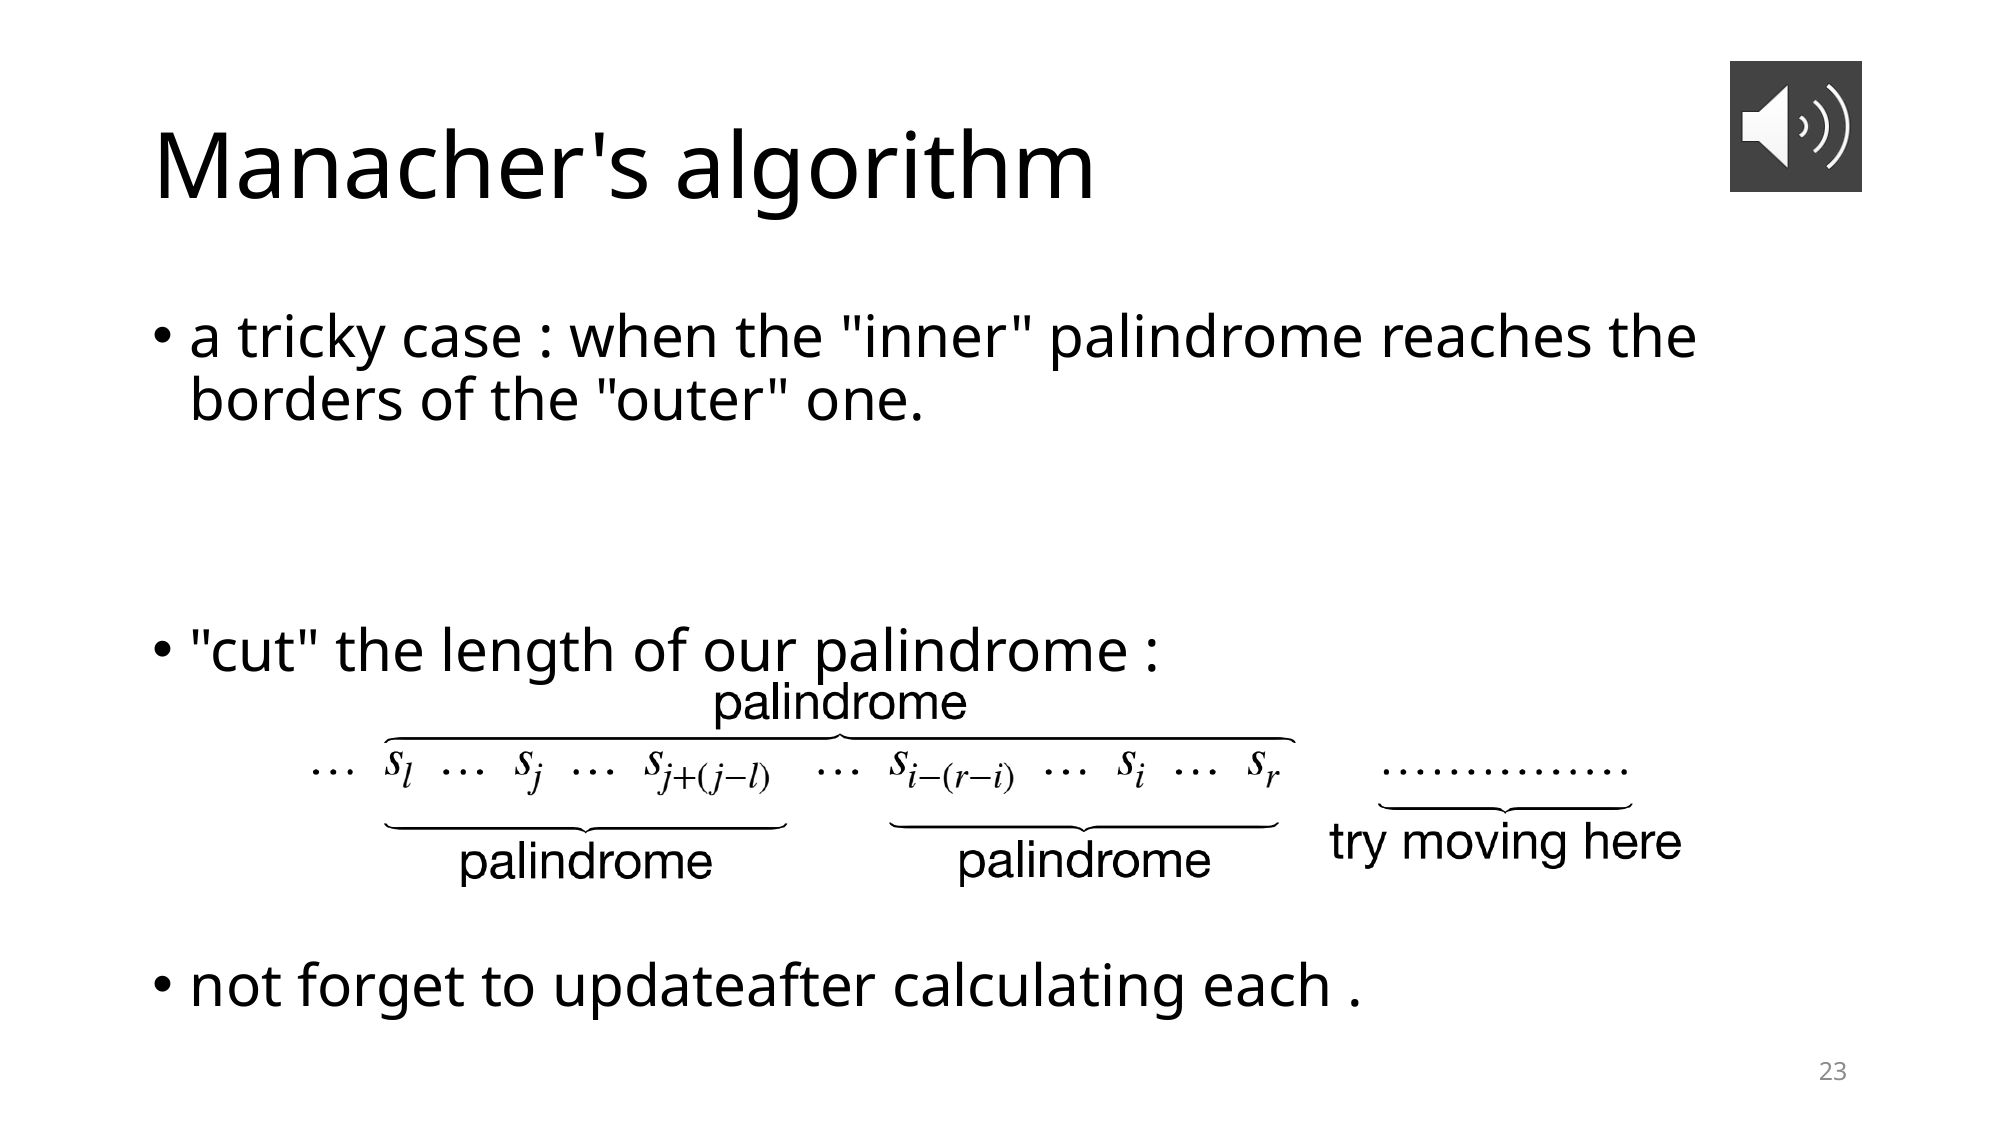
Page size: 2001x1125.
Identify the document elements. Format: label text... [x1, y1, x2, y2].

picture [1729, 59, 1863, 194]
slide_number 23 [1412, 1042, 1863, 1103]
title Manacher's algorithm [137, 59, 1863, 278]
picture [313, 682, 1687, 887]
